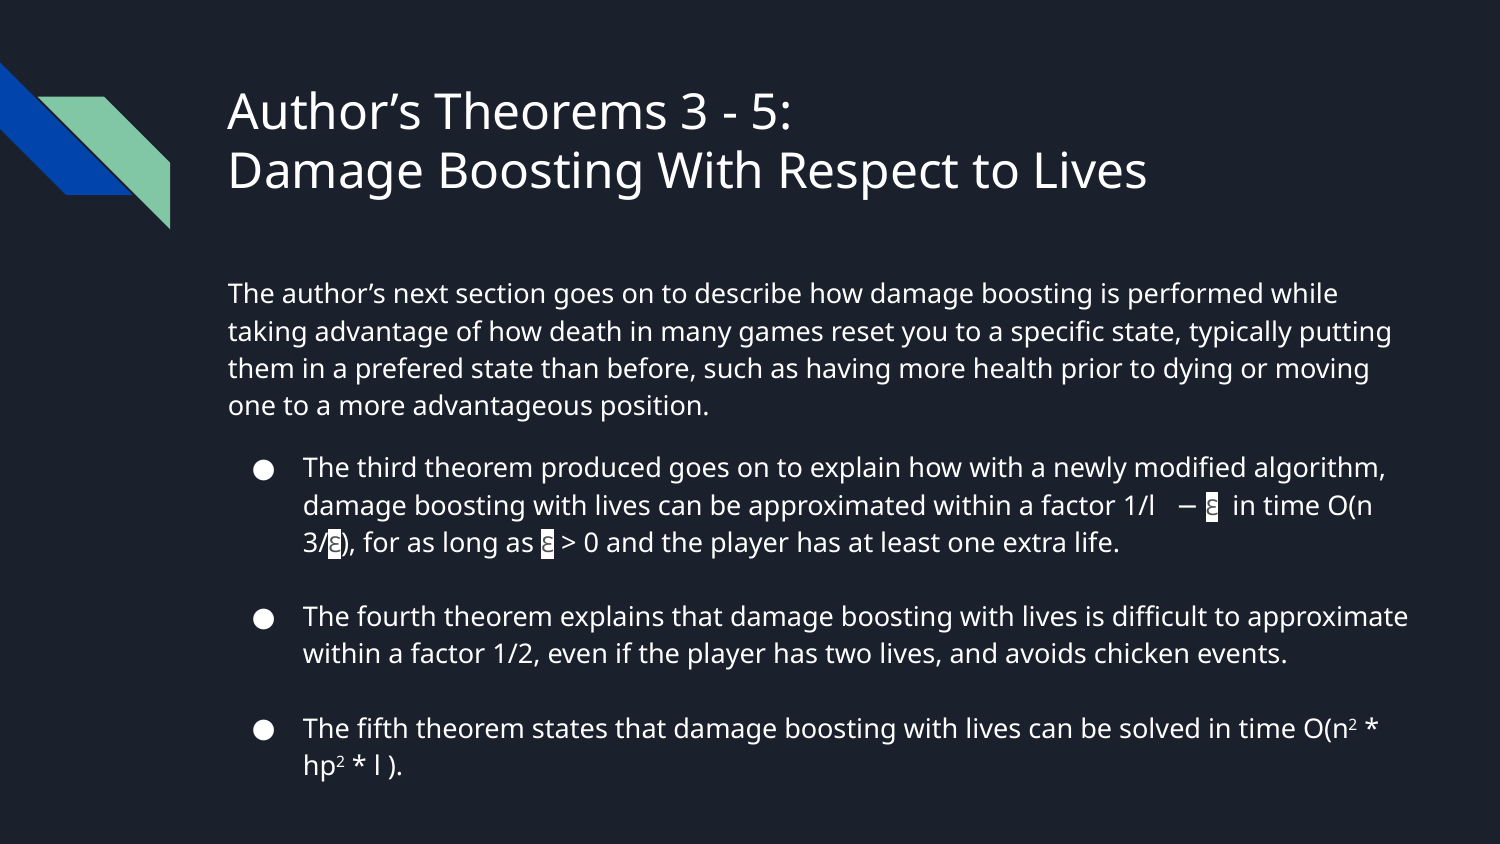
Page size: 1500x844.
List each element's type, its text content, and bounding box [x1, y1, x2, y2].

title Author’s Theorems 3 - 5: Damage Boosting With Respect to Lives [212, 64, 1368, 215]
list The author’s next section goes on to describe how damage boosting is performed while taking advantage of how death in many games reset you to a specific state, typically putting them in a prefered state than before, such as having more health prior to dying or moving one to a more advantageous position. The third theorem produced goes on to explain how with a newly modified algorithm, damage boosting with lives can be approximated within a factor 1/l − Ɛ in time O(n 3/Ɛ), for as long as Ɛ > 0 and the player has at least one extra life. The fourth theorem explains that damage boosting with lives is difficult to approximate within a factor 1/2, even if the player has two lives, and avoids chicken events. The fifth theorem states that damage boosting with lives can be solved in time O(n2 * hp2 * l ). [212, 257, 1429, 798]
